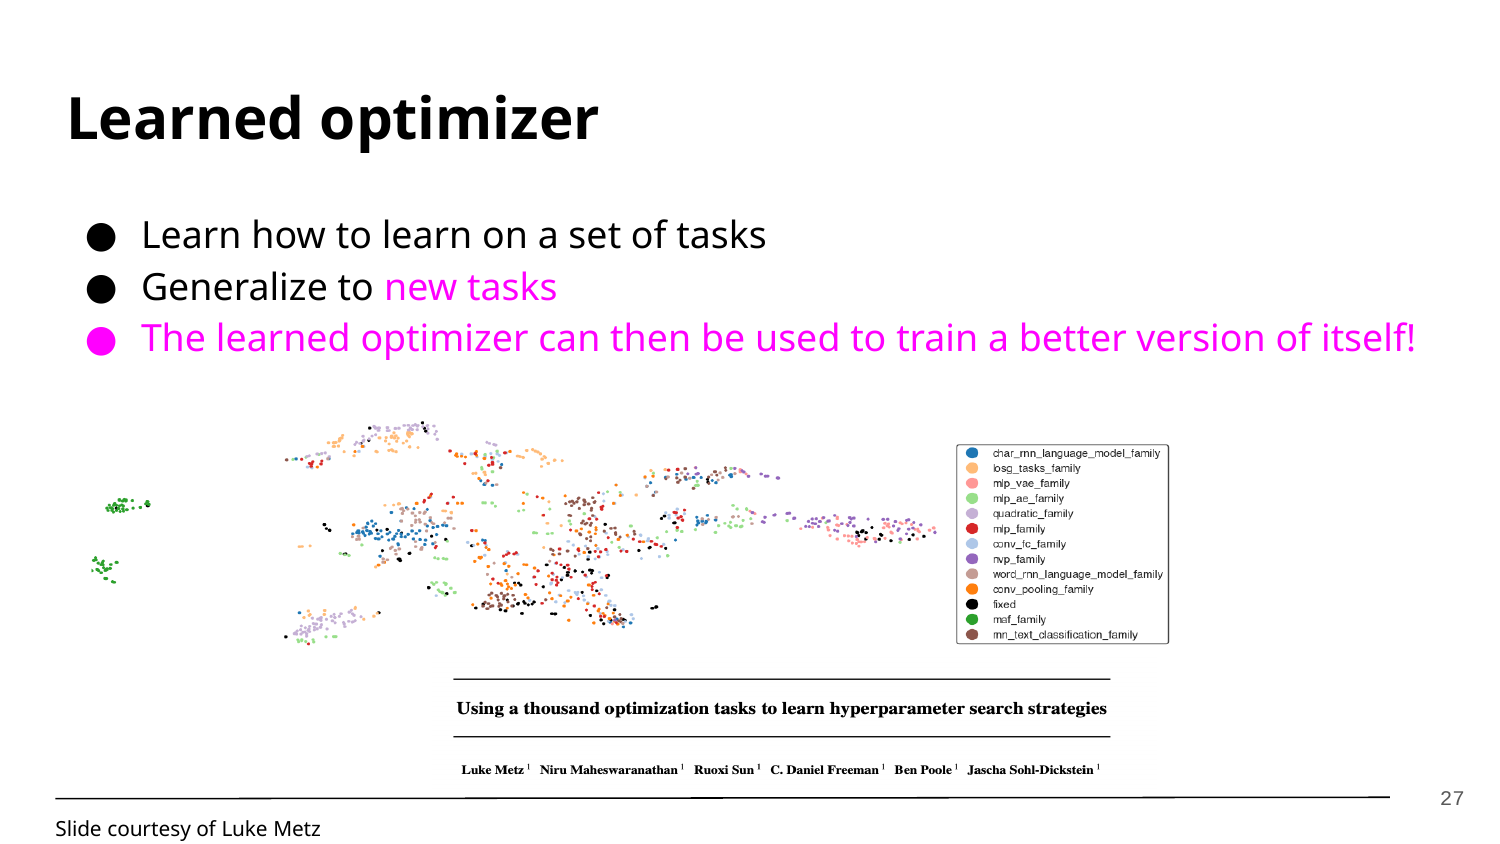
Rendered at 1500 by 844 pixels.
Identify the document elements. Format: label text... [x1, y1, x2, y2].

picture [83, 405, 1175, 789]
text_box Slide courtesy of Luke Metz [55, 807, 1400, 844]
title Learned optimizer [51, 66, 1449, 161]
slide_number ‹#› [1389, 764, 1480, 830]
list Learn how to learn on a set of tasks Generalize to new tasks The learned optimizer can then be used to train a better version of itself! [51, 189, 1449, 750]
